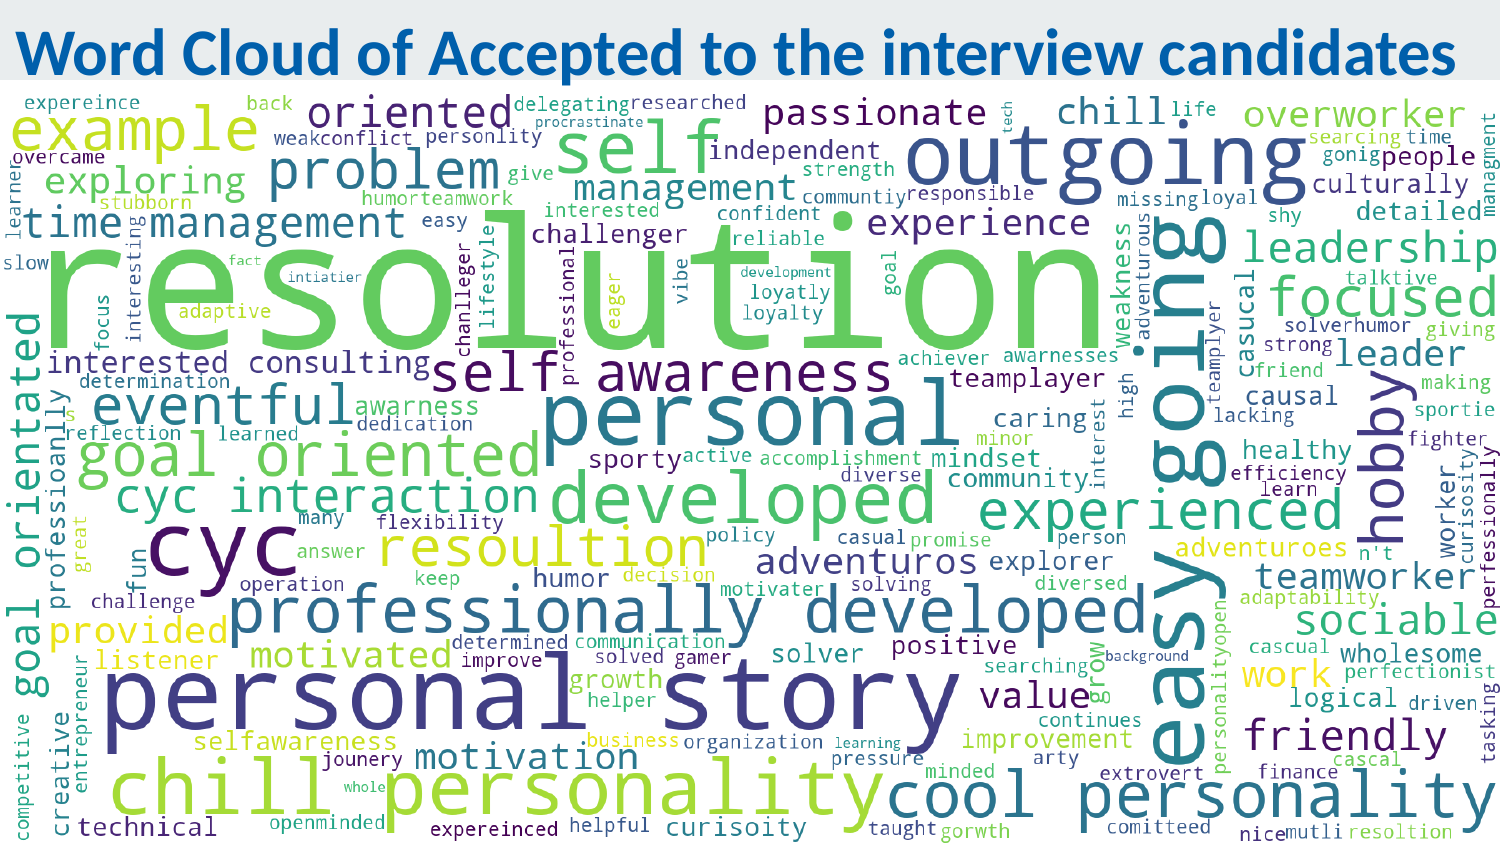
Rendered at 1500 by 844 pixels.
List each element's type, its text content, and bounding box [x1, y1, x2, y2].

picture [0, 93, 1500, 844]
text_box Word Cloud of Accepted to the interview candidates [0, 0, 1500, 93]
